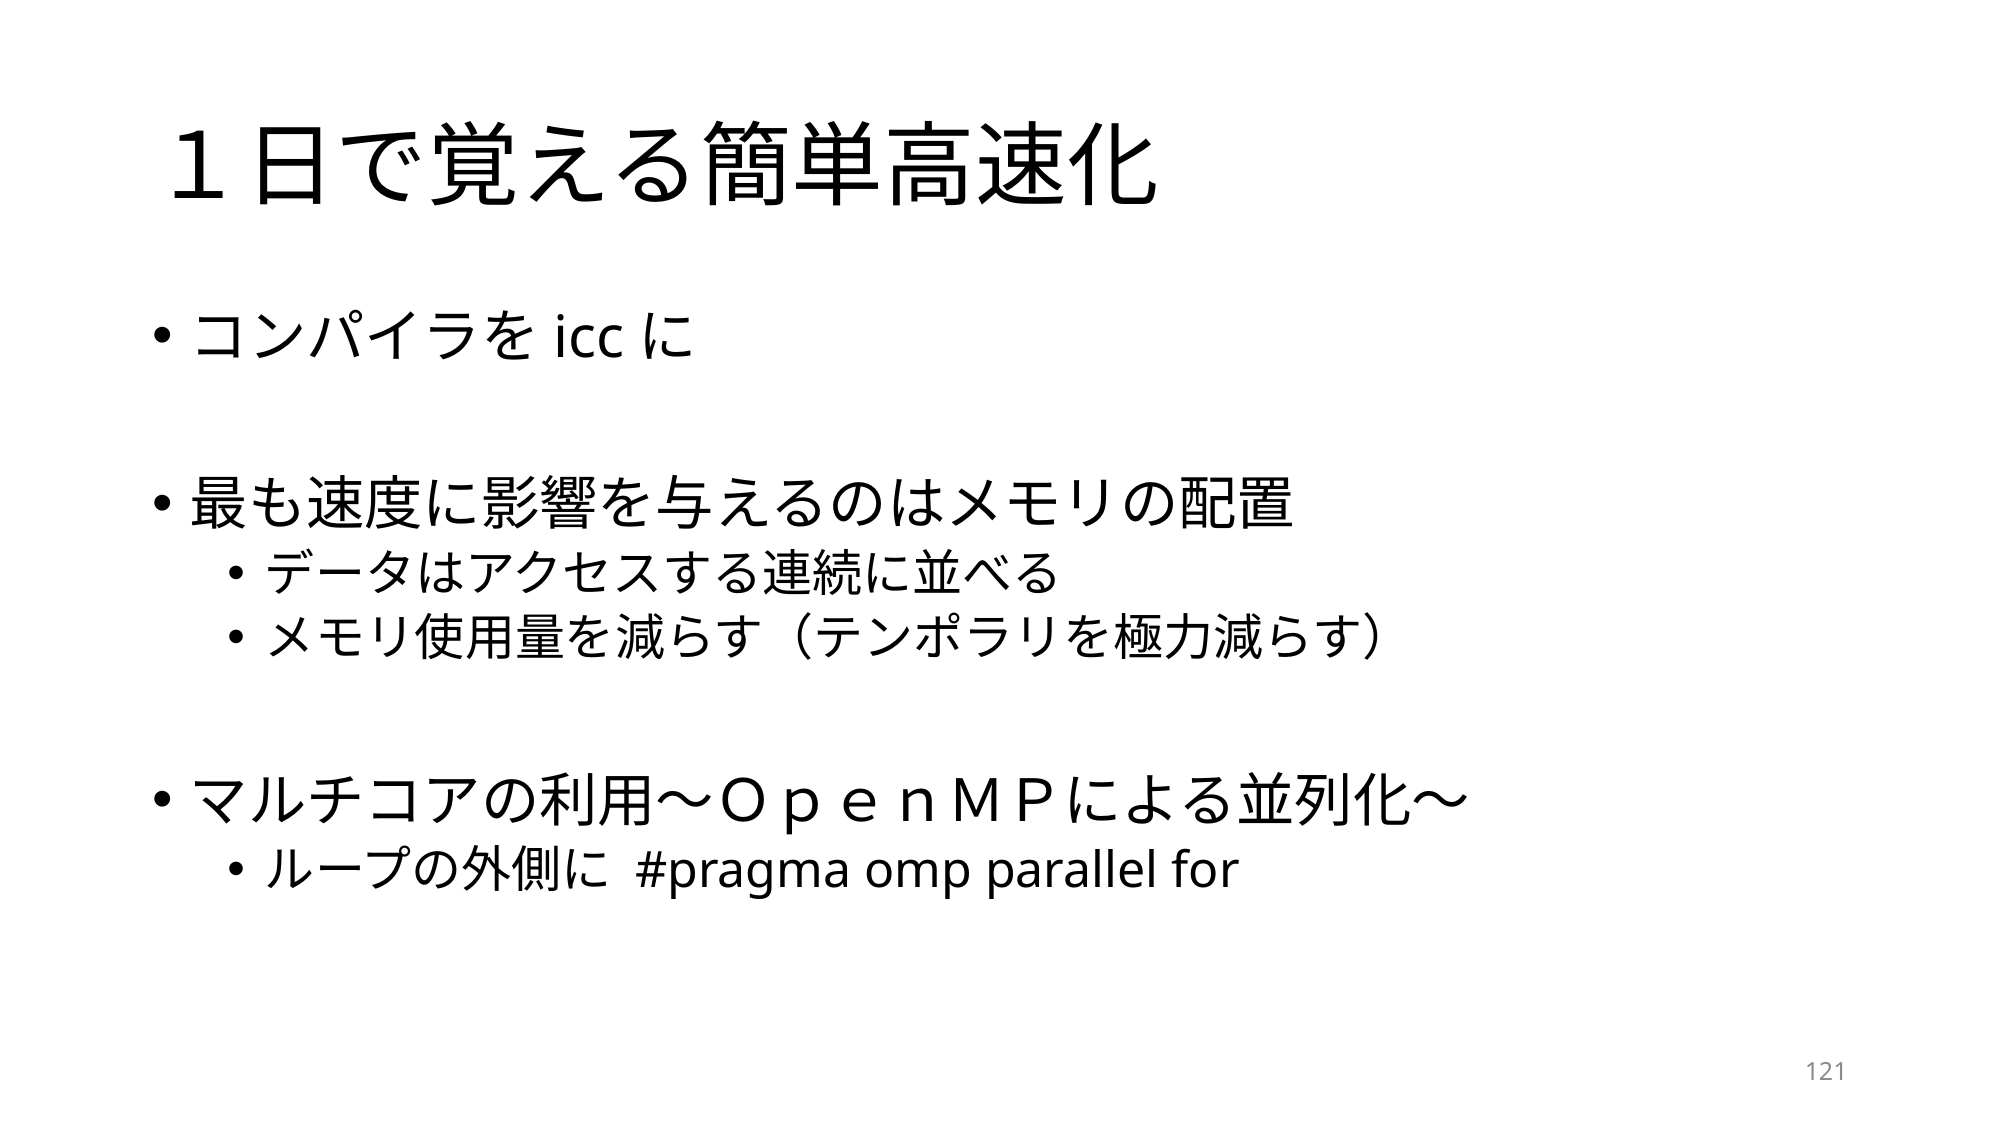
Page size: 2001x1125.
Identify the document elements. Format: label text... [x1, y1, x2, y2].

title １日で覚える簡単高速化 [137, 59, 1863, 278]
list コンパイラをiccに 最も速度に影響を与えるのはメモリの配置 データはアクセスする連続に並べる メモリ使用量を減らす（テンポラリを極力減らす） マルチコアの利用～ＯｐｅｎＭＰによる並列化～ ループの外側に #pragma omp parallel for [137, 299, 1863, 1014]
slide_number 121 [1412, 1042, 1863, 1103]
